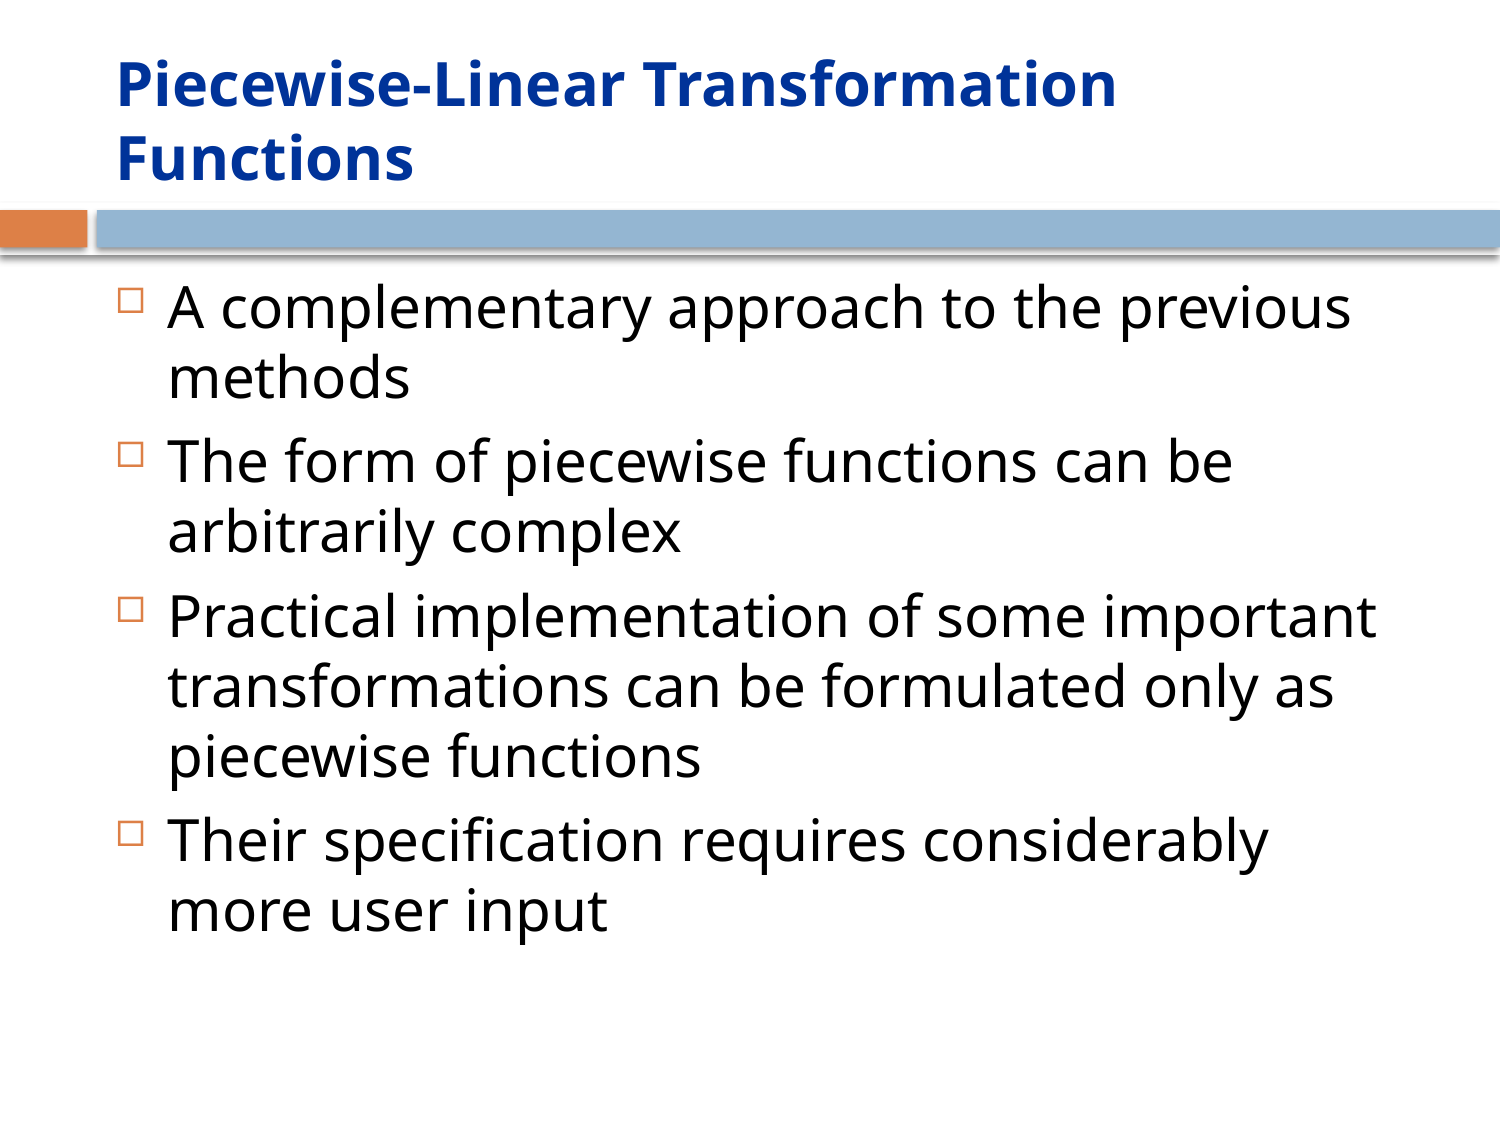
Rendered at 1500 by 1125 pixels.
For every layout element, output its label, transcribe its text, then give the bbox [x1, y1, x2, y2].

title Piecewise-Linear Transformation Functions [100, 37, 1438, 200]
list A complementary approach to the previous methods The form of piecewise functions can be arbitrarily complex Practical implementation of some important transformations can be formulated only as piecewise functions Their specification requires considerably more user input [100, 262, 1438, 1000]
